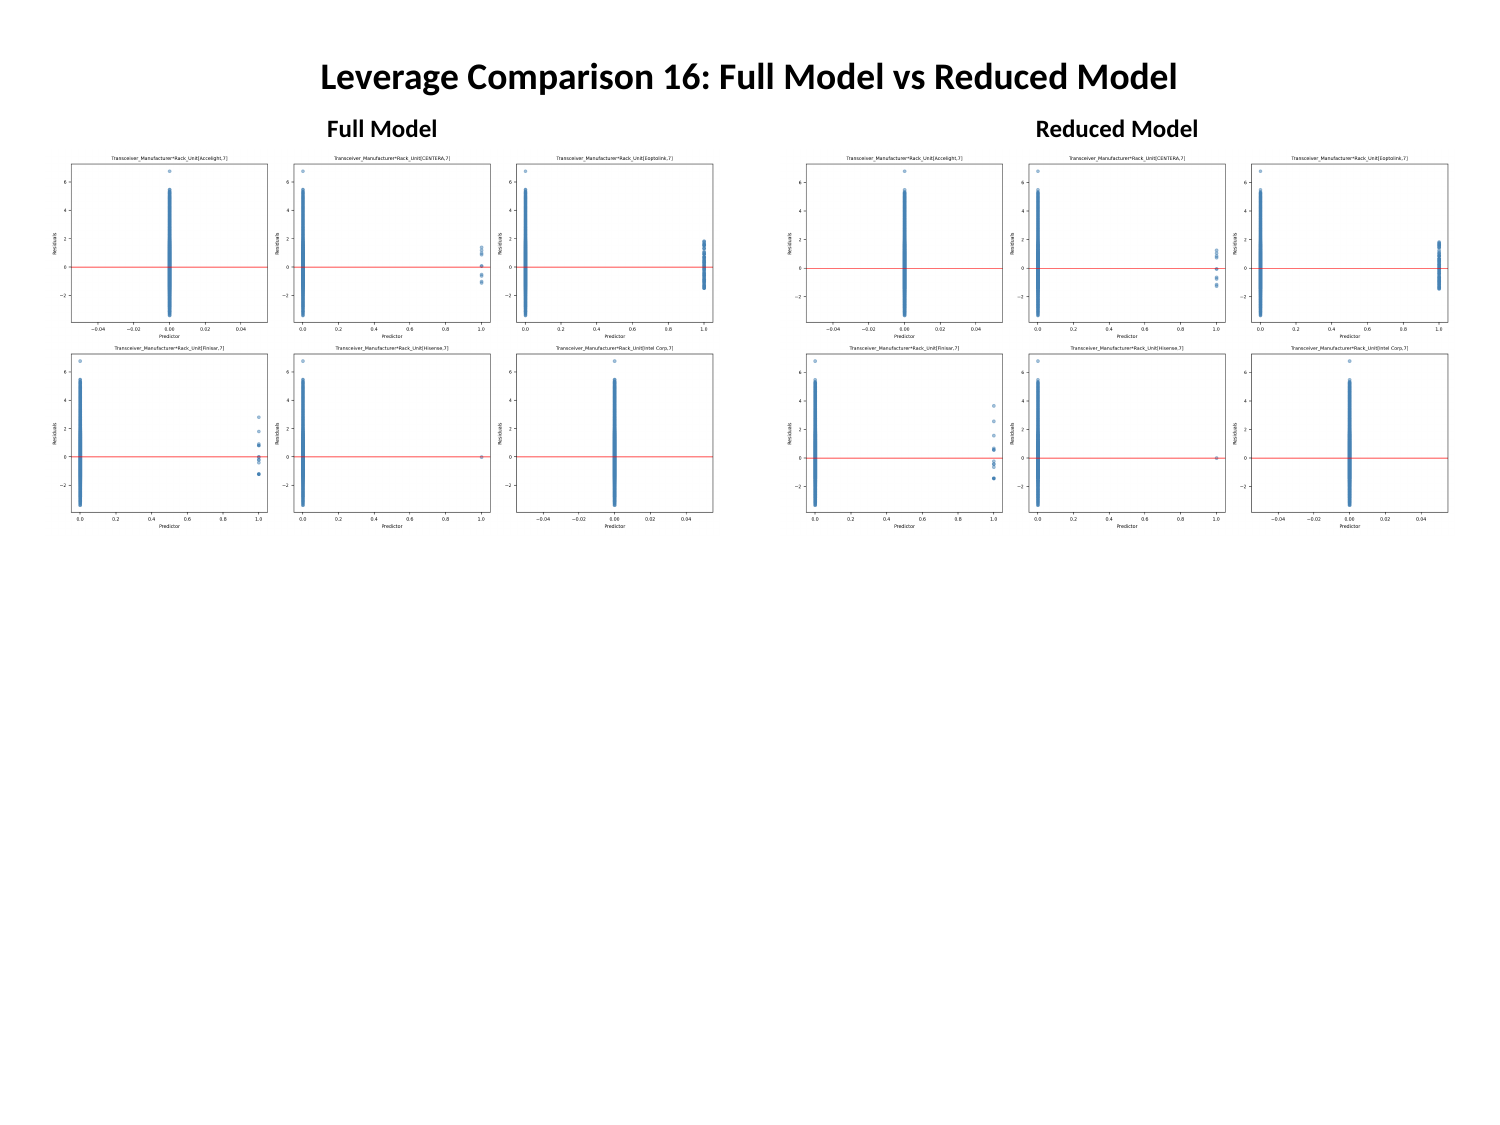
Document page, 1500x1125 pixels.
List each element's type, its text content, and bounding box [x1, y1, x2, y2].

text_box Leverage Comparison 16: Full Model vs Reduced Model [305, 44, 1194, 105]
text_box Reduced Model [1021, 104, 1214, 148]
text_box Full Model [312, 104, 453, 148]
picture [779, 149, 1456, 536]
picture [44, 149, 721, 536]
